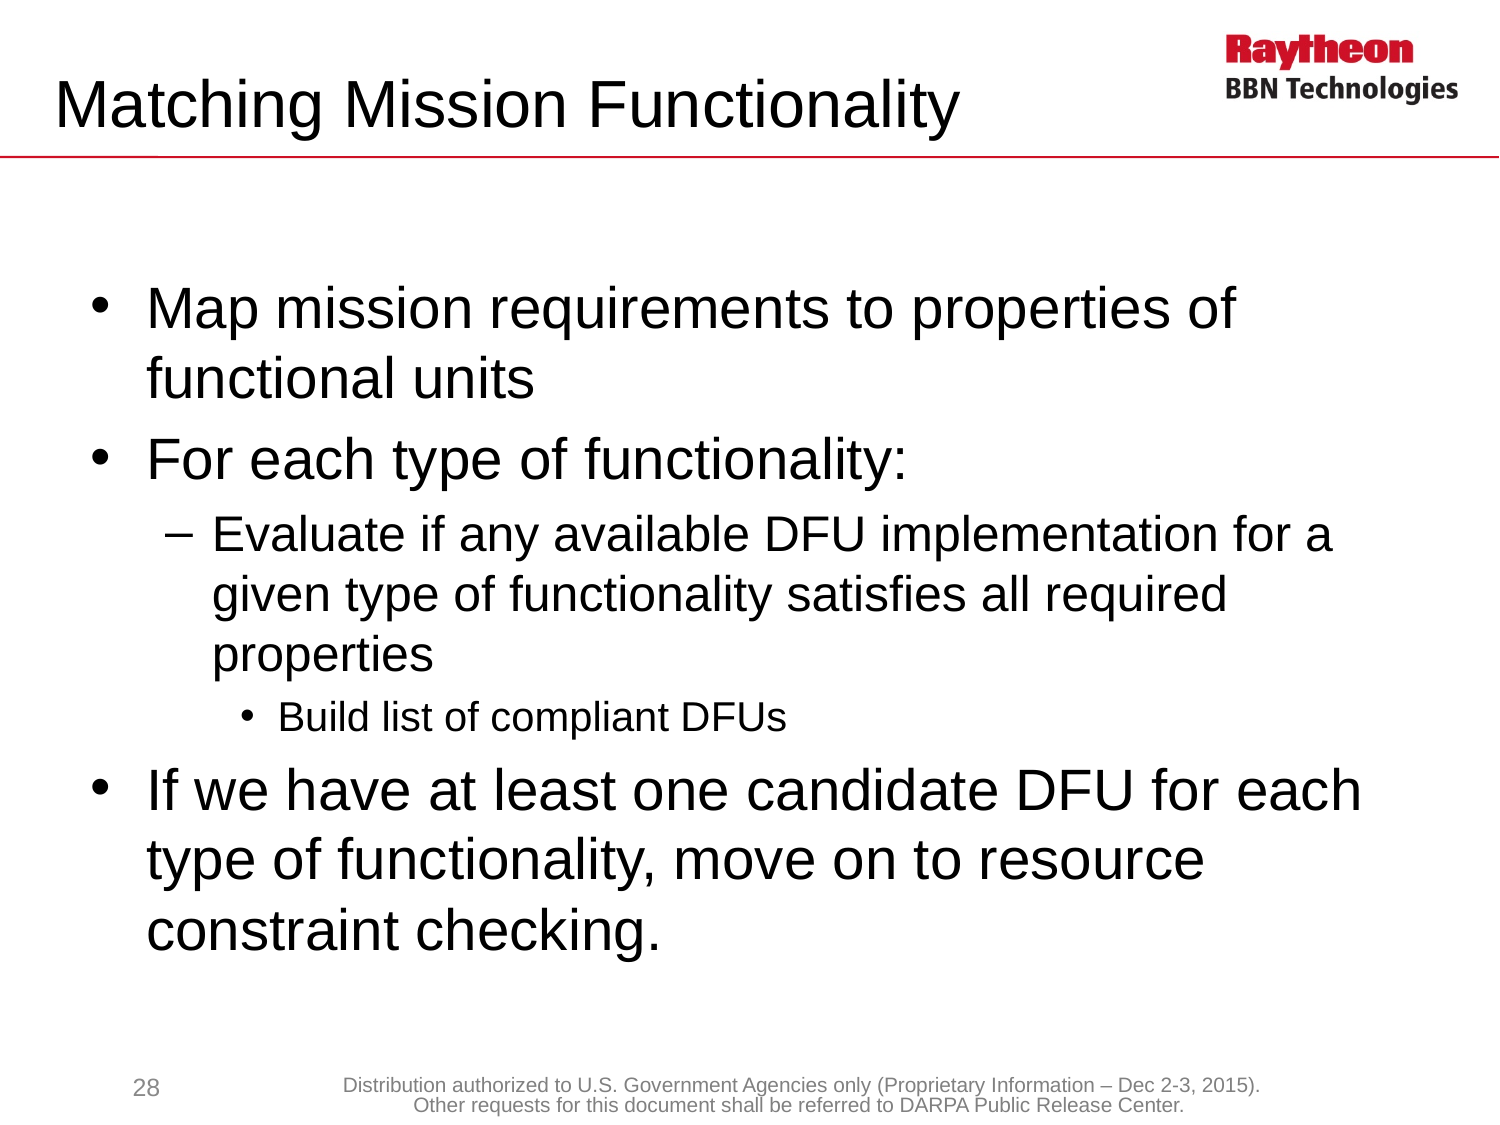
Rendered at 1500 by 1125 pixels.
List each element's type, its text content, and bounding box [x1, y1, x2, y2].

slide_number 28 [42, 1056, 251, 1116]
title Matching Mission Functionality [39, 44, 1390, 158]
picture [1222, 31, 1460, 108]
list Map mission requirements to properties of functional units For each type of functionality: Evaluate if any available DFU implementation for a given type of functionality satisfies all required properties Build list of compliant DFUs If we have at least one candidate DFU for each type of functionality, move on to resource constraint checking. [74, 262, 1426, 1006]
